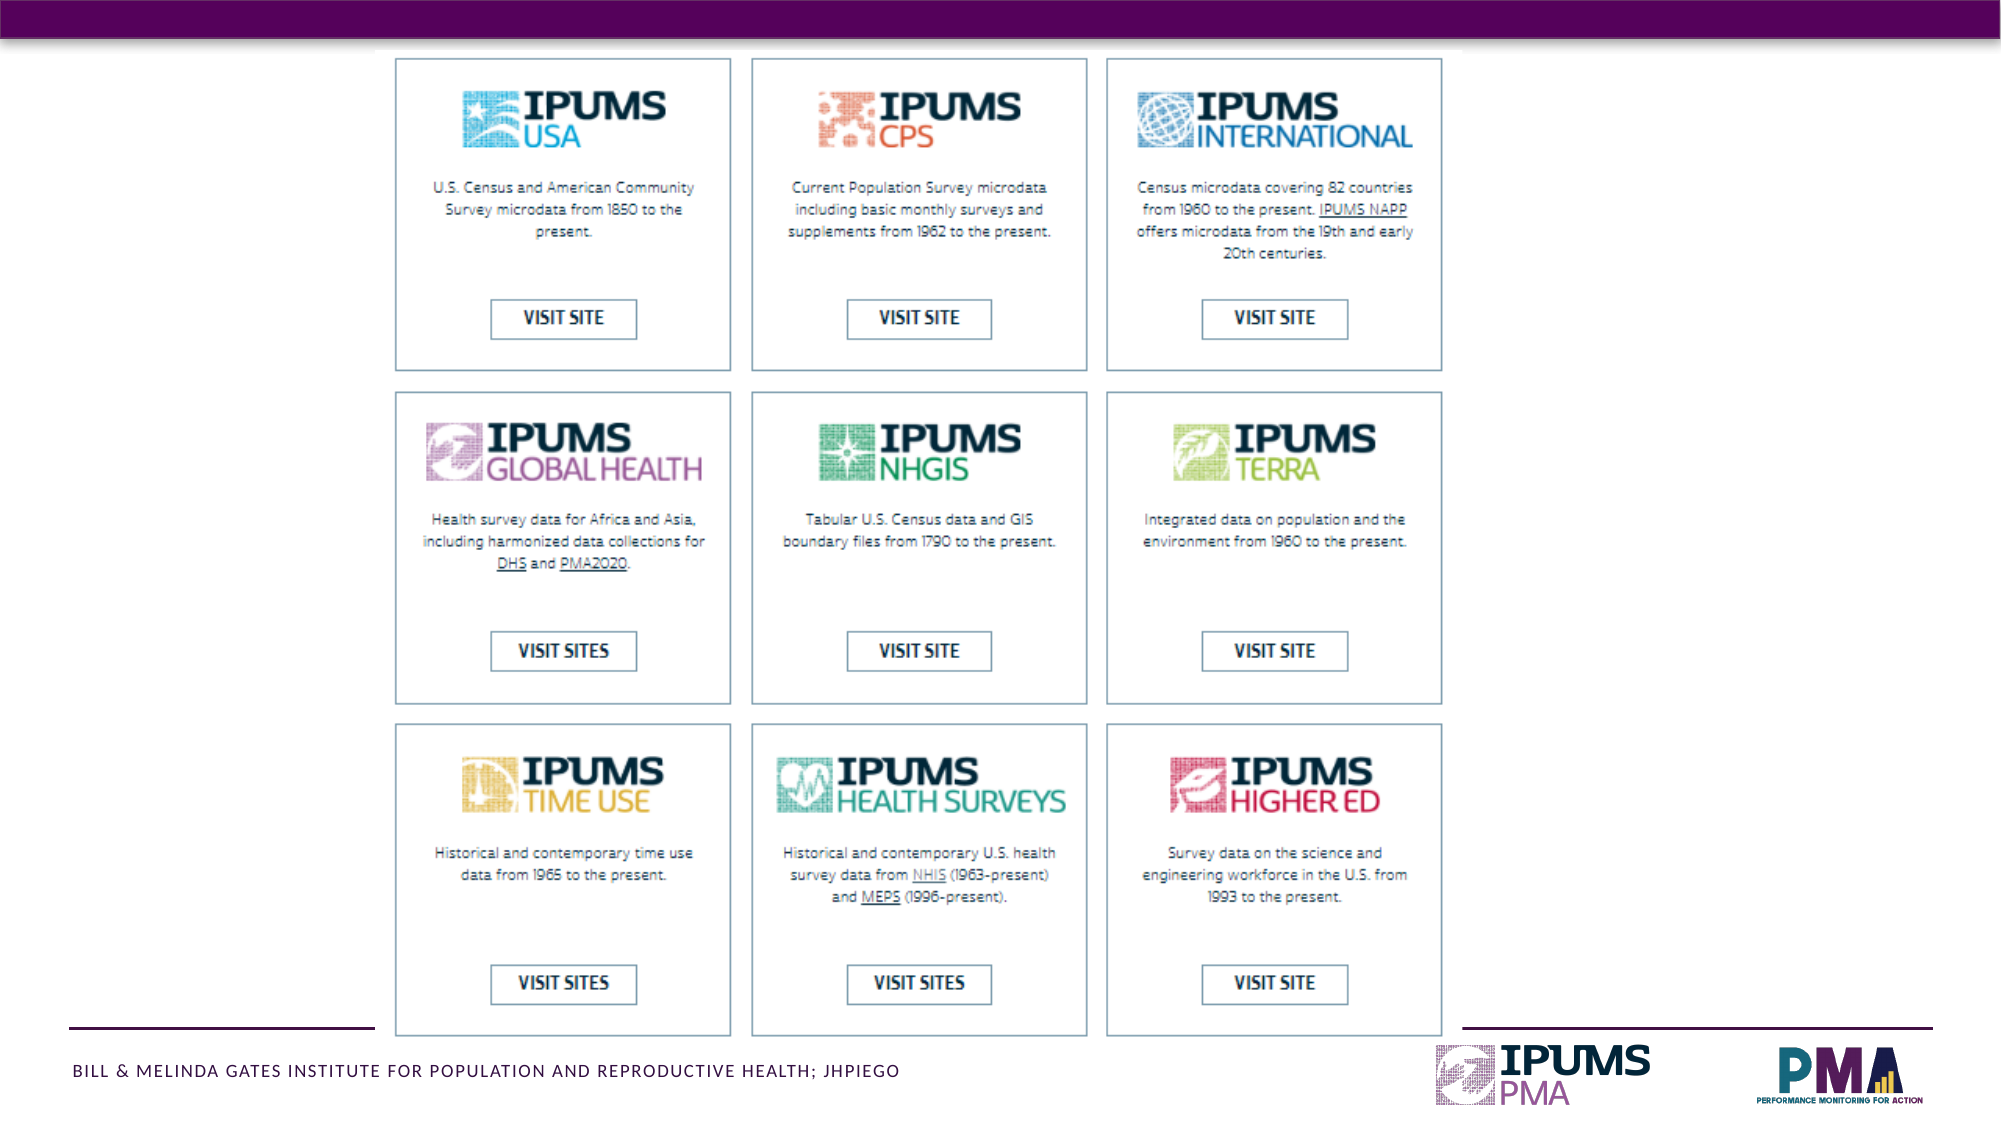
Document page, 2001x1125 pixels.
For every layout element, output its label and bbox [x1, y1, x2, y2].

picture [1748, 1001, 1933, 1125]
picture [1434, 1044, 1650, 1106]
picture [374, 49, 1463, 1038]
